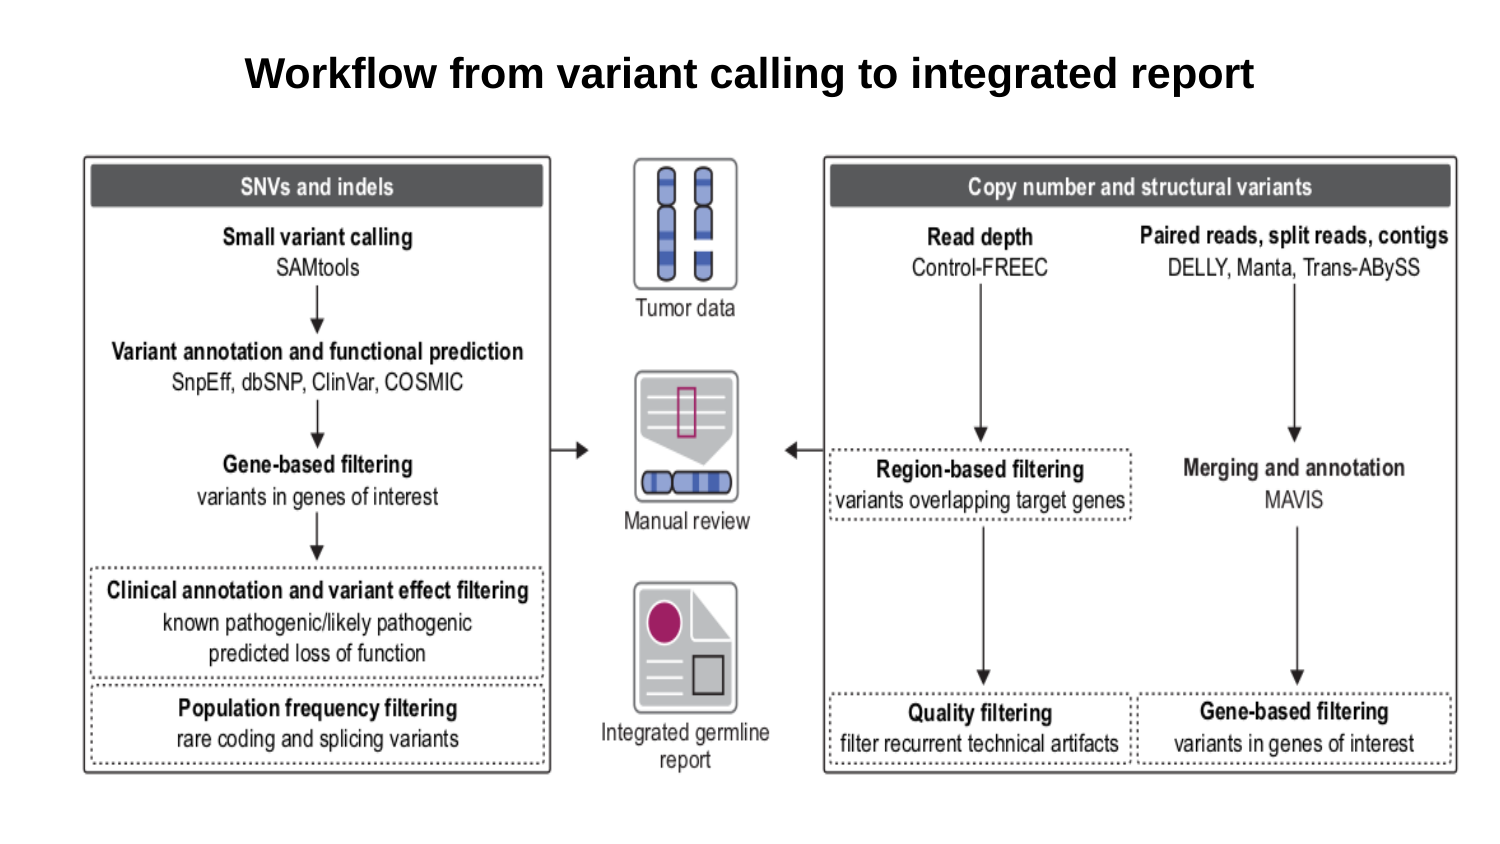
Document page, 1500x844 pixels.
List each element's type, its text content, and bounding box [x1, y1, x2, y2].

picture [24, 126, 1476, 802]
title Workflow from variant calling to integrated report [51, 30, 1449, 114]
